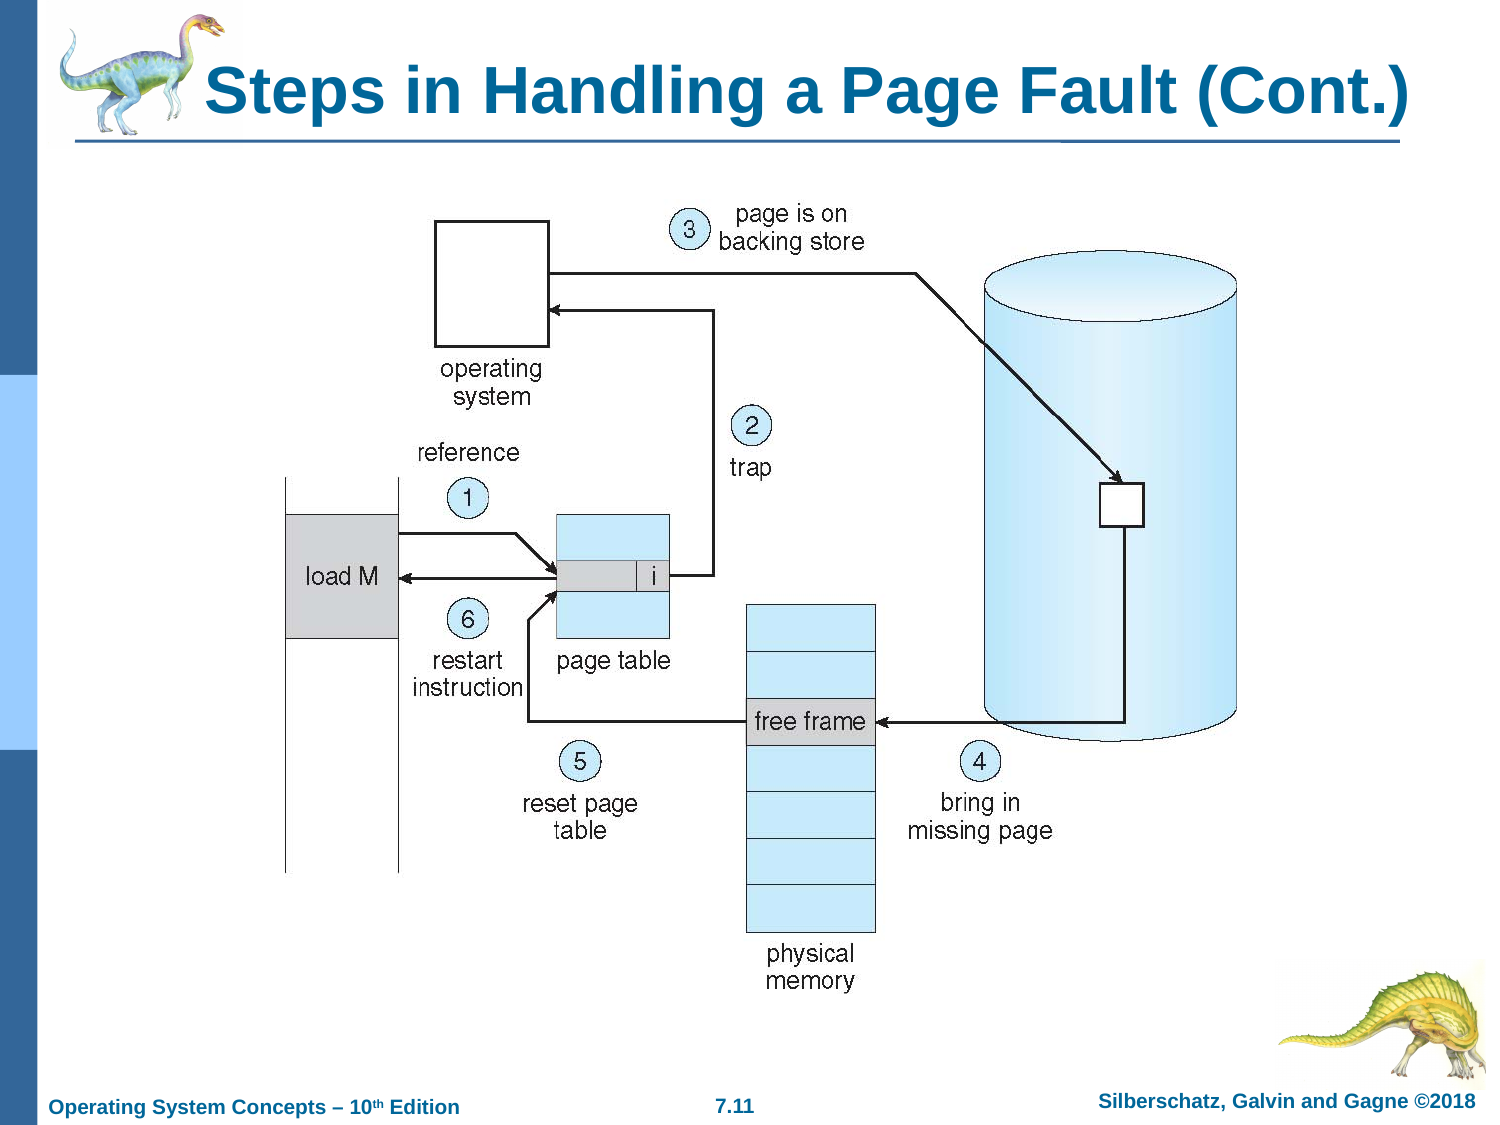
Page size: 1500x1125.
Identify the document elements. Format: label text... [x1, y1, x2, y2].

picture [1275, 959, 1486, 1090]
title Steps in Handling a Page Fault (Cont.) [110, 40, 1500, 135]
picture [46, 0, 243, 149]
picture [285, 199, 1238, 994]
